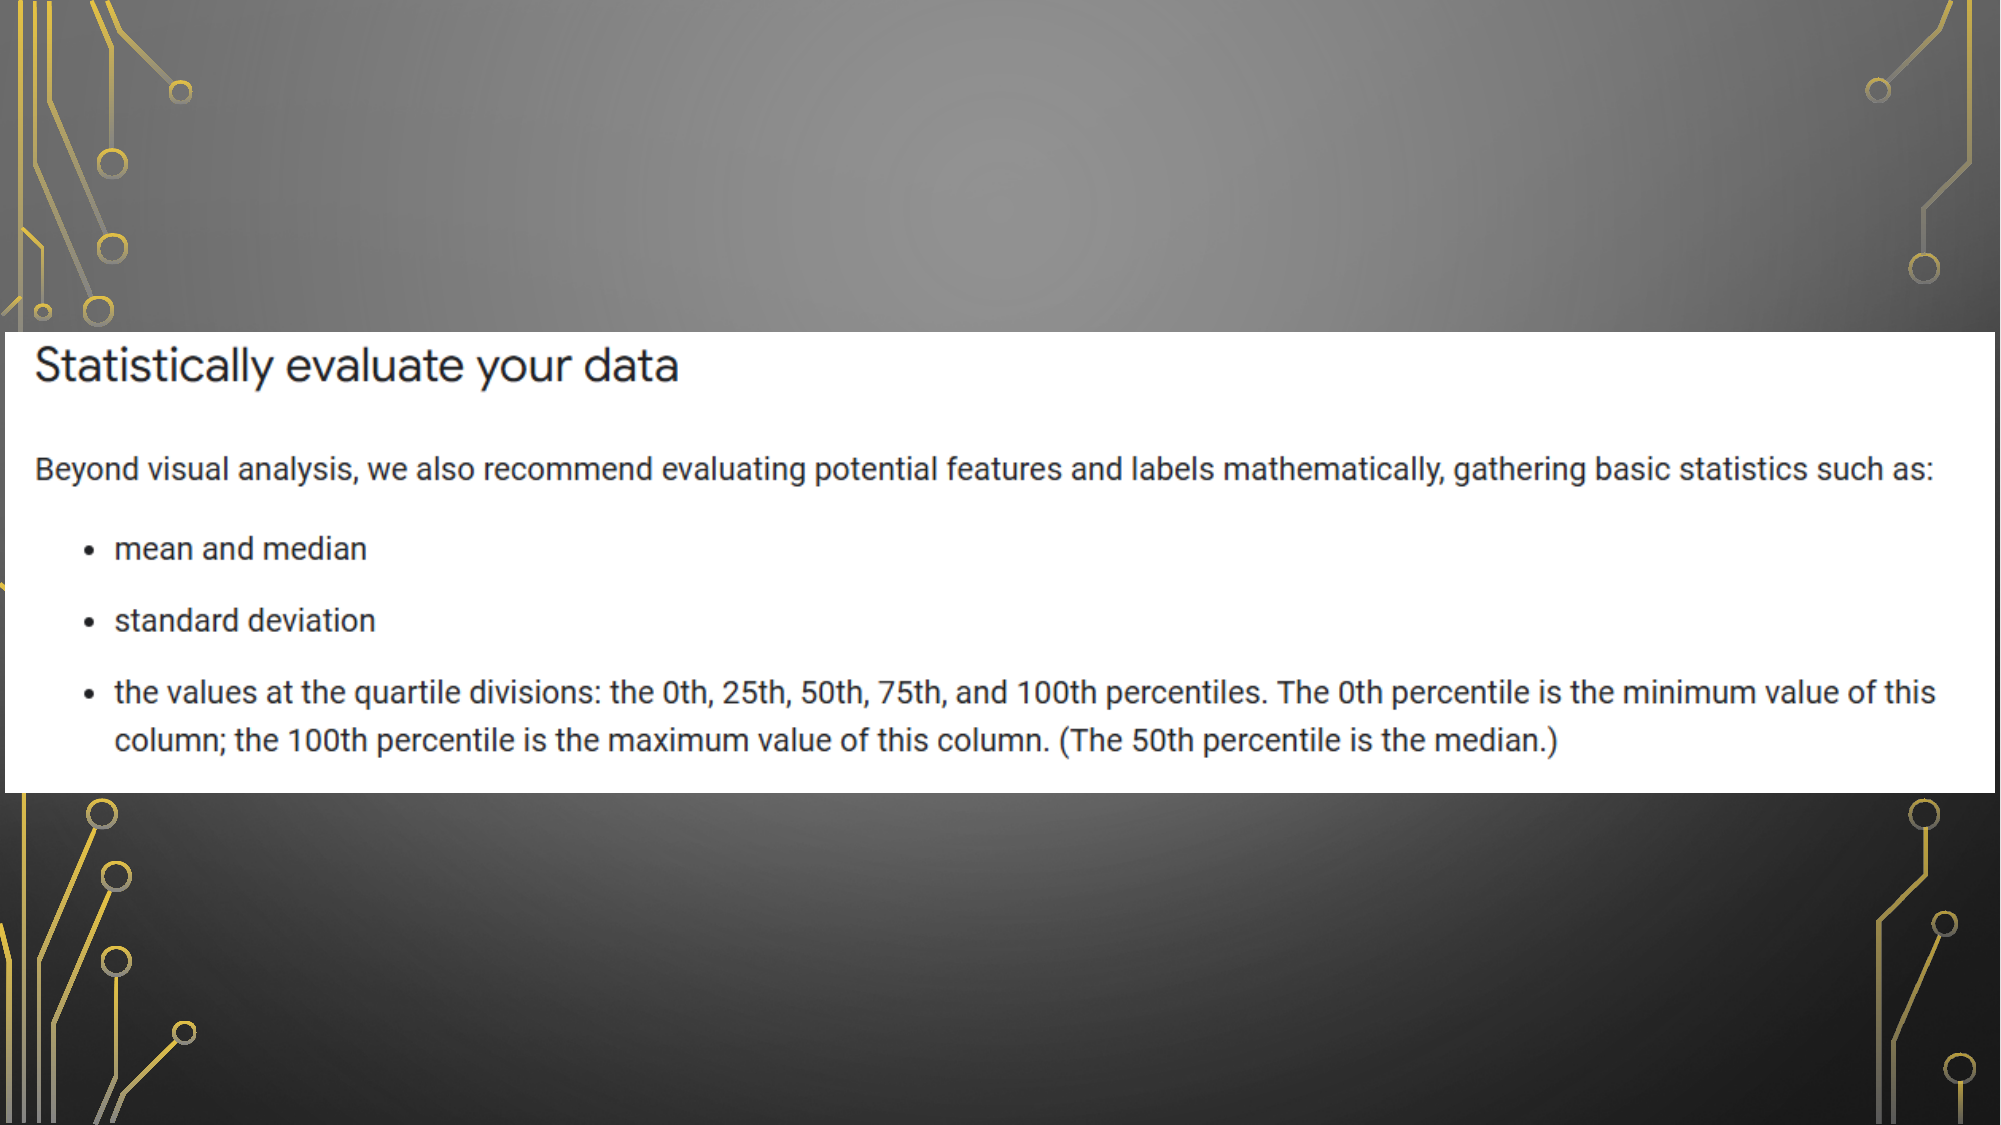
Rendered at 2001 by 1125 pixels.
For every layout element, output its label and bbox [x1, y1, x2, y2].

picture [5, 332, 1995, 793]
